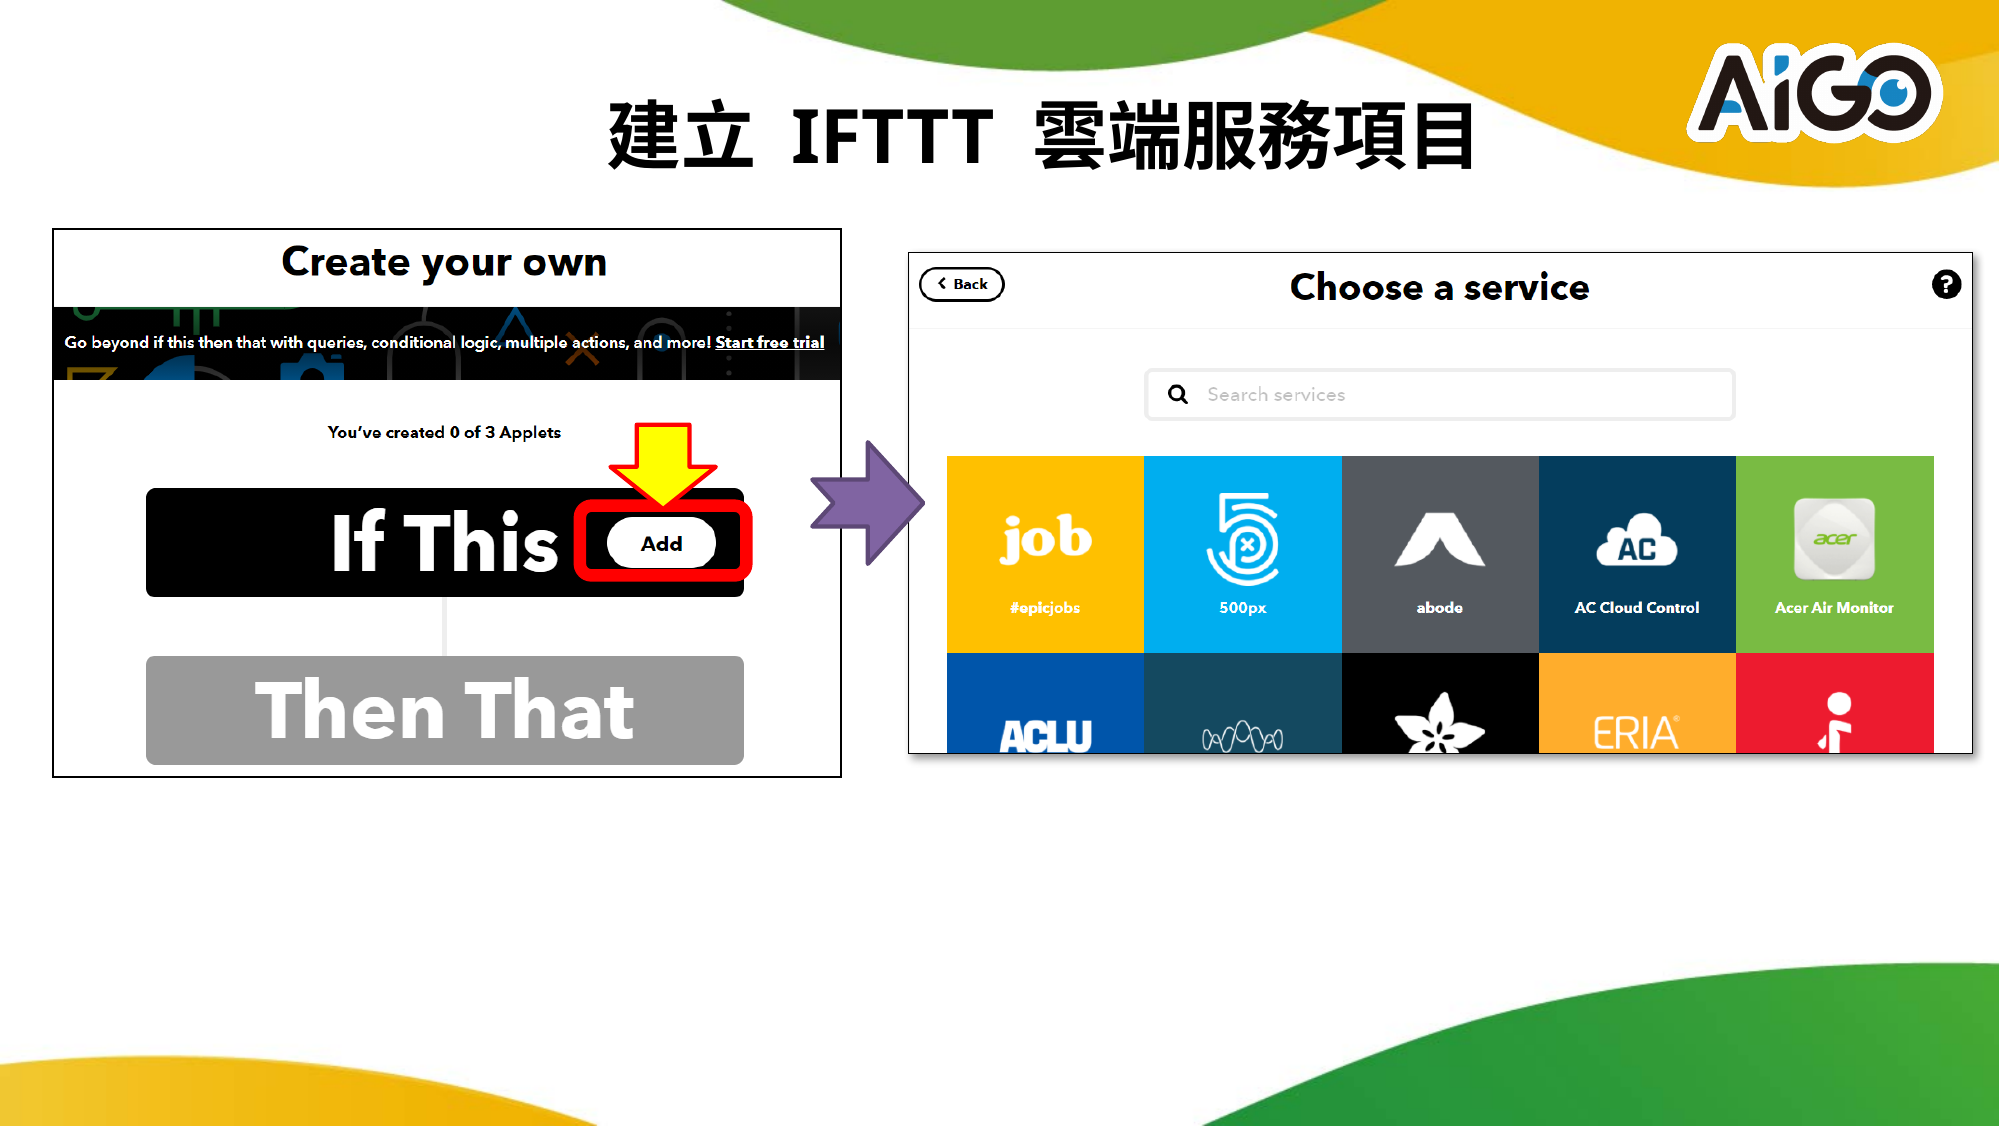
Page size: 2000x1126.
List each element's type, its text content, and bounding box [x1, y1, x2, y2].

text_box 建立 IFTTT 雲端服務項目 [182, 24, 1908, 242]
picture [0, 0, 1999, 1126]
text_box [846, 442, 904, 564]
